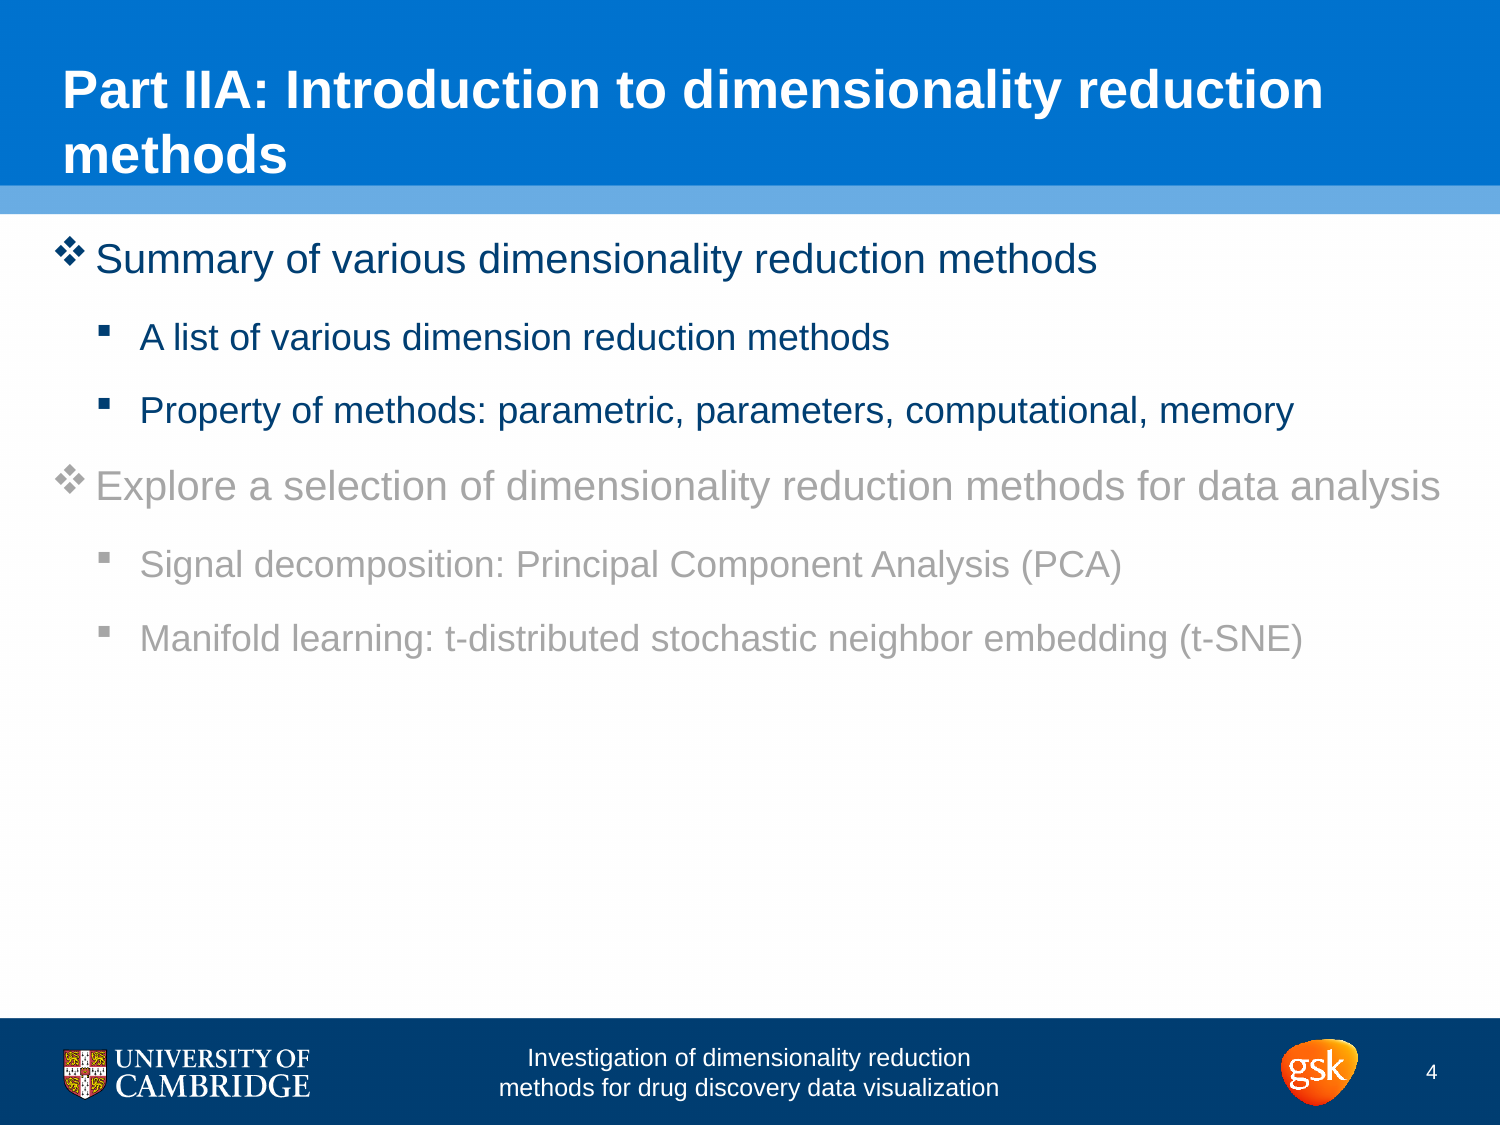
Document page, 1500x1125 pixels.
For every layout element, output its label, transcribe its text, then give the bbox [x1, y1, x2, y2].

text_box Investigation of dimensionality reduction methods for drug discovery data visualization [464, 1033, 1036, 1109]
title Part IIA: Introduction to dimensionality reduction methods [63, 54, 1438, 125]
picture [0, 0, 1500, 1125]
list Summary of various dimensionality reduction methods A list of various dimension reduction methods Property of methods: parametric, parameters, computational, memory Explore a selection of dimensionality reduction methods for data analysis Signal decomposition: Principal Component Analysis (PCA) Manifold learning: t-distributed stochastic neighbor embedding (t-SNE) [51, 231, 1500, 1024]
slide_number 4 [1405, 1058, 1438, 1088]
